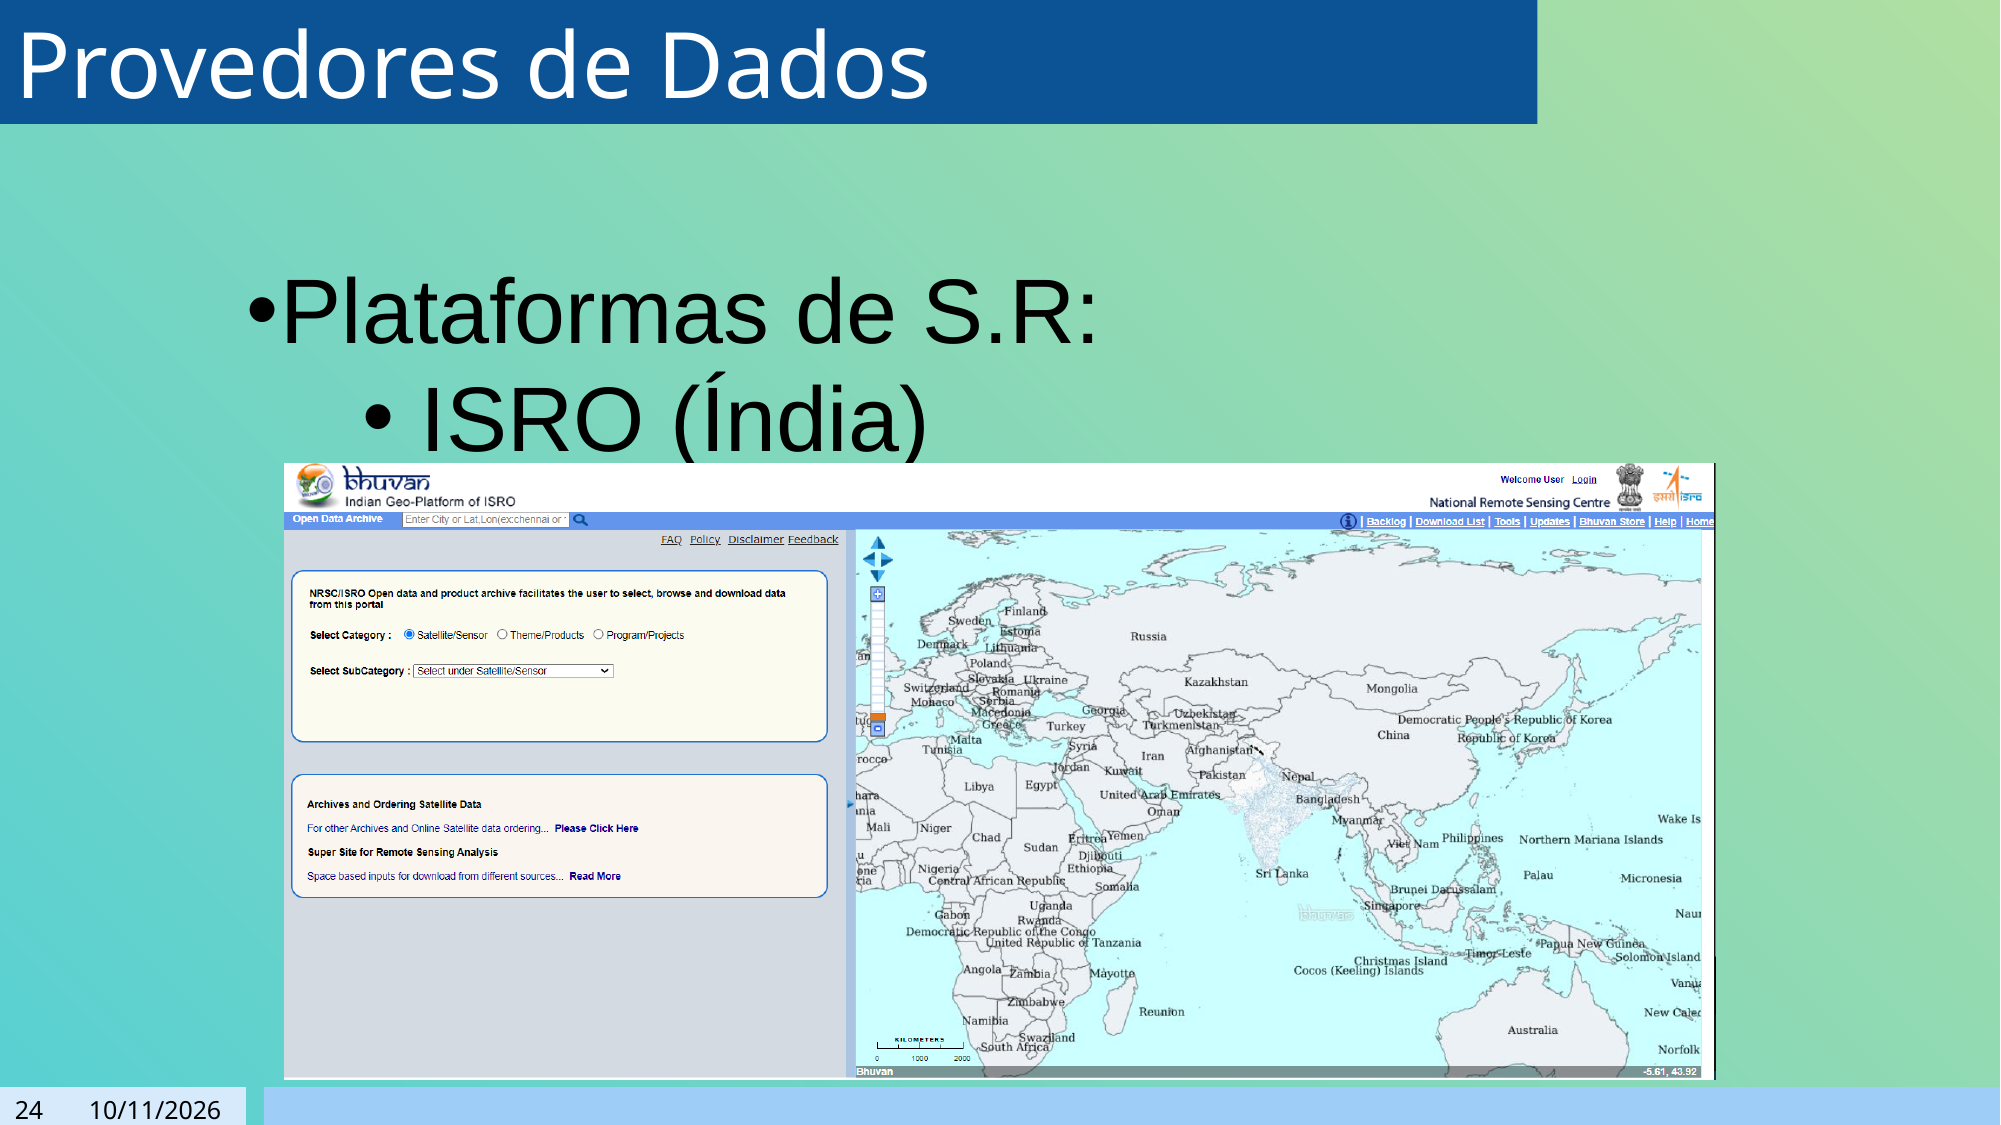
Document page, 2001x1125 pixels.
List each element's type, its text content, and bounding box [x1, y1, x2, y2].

title Provedores de Dados [0, 0, 1538, 124]
list Plataformas de S.R: ISRO (Índia) [231, 256, 1769, 1015]
picture [284, 463, 1716, 1080]
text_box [0, 1087, 239, 1125]
